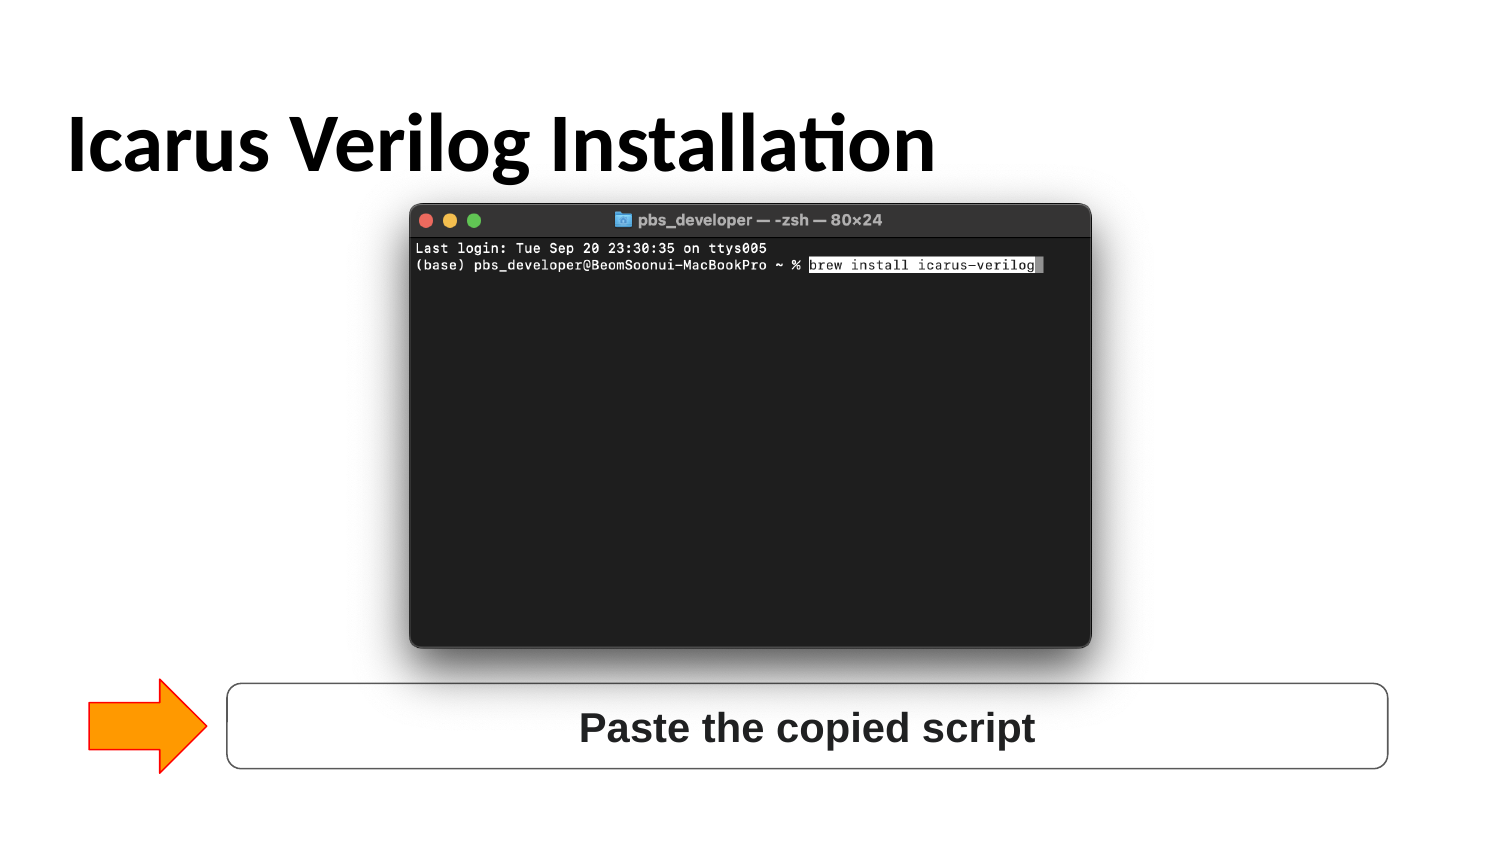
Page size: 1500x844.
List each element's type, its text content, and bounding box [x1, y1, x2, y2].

text_box Paste the copied script [226, 683, 1388, 769]
title Icarus Verilog Installation [51, 72, 1449, 167]
picture [342, 158, 1158, 736]
text_box [89, 679, 207, 774]
